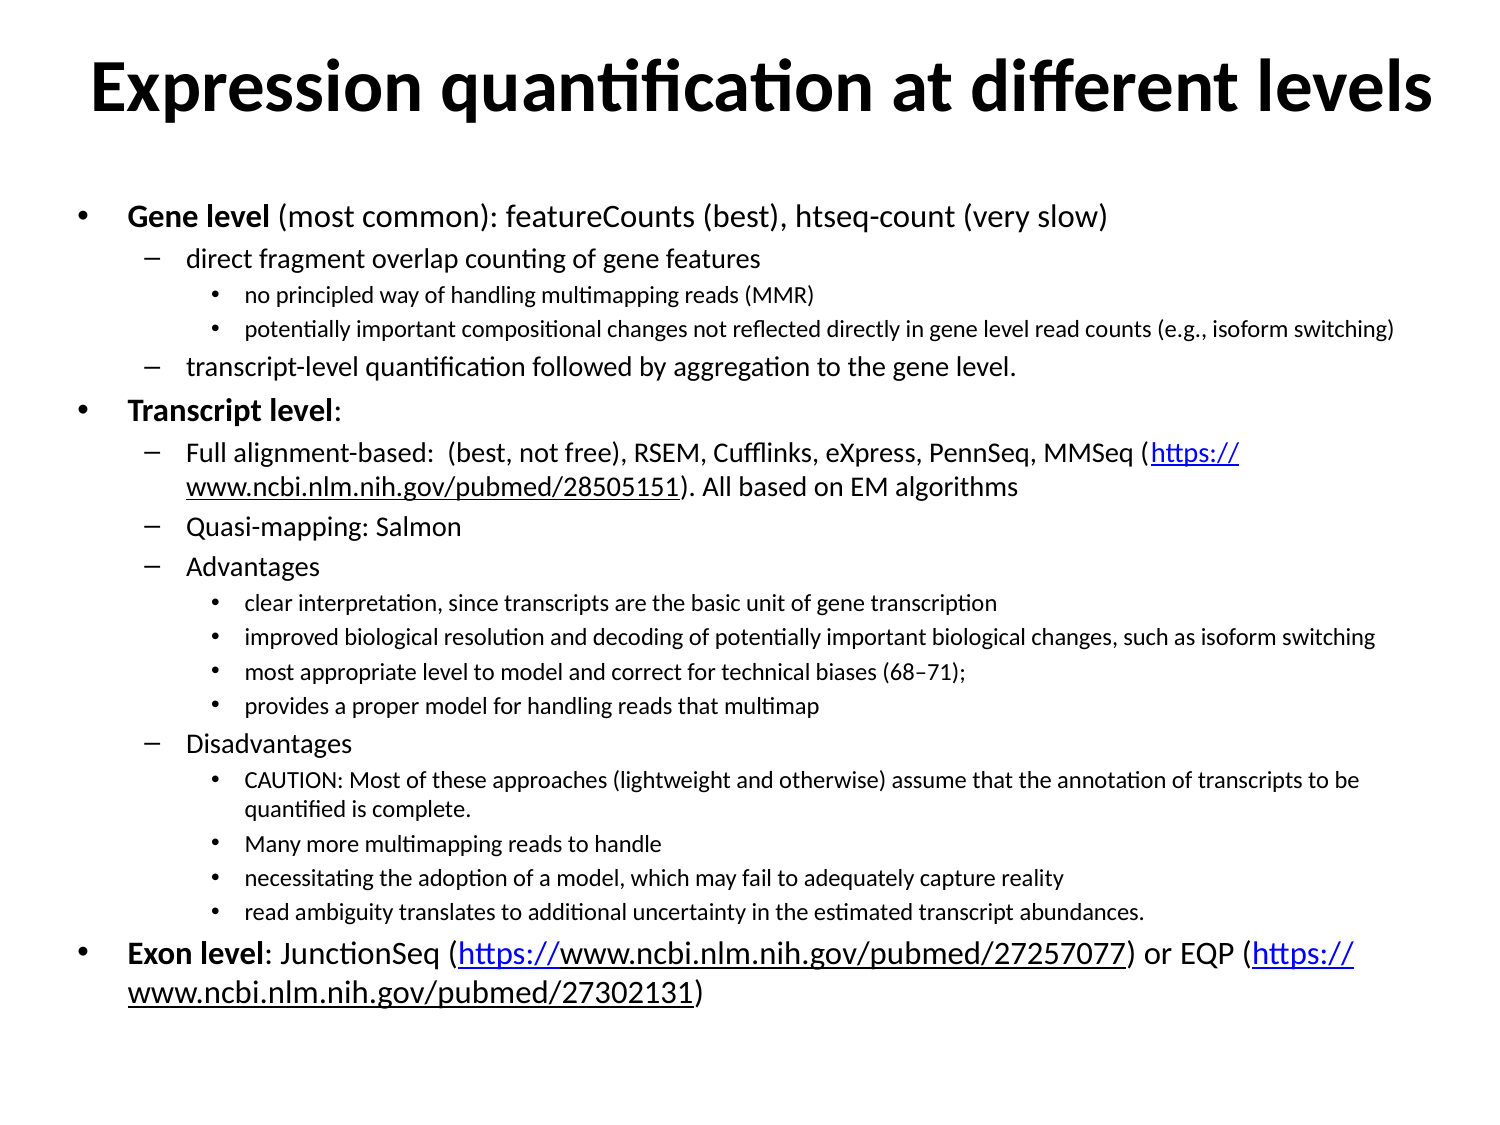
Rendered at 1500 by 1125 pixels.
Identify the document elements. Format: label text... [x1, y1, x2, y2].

title Expression quantification at different levels [50, 0, 1475, 175]
